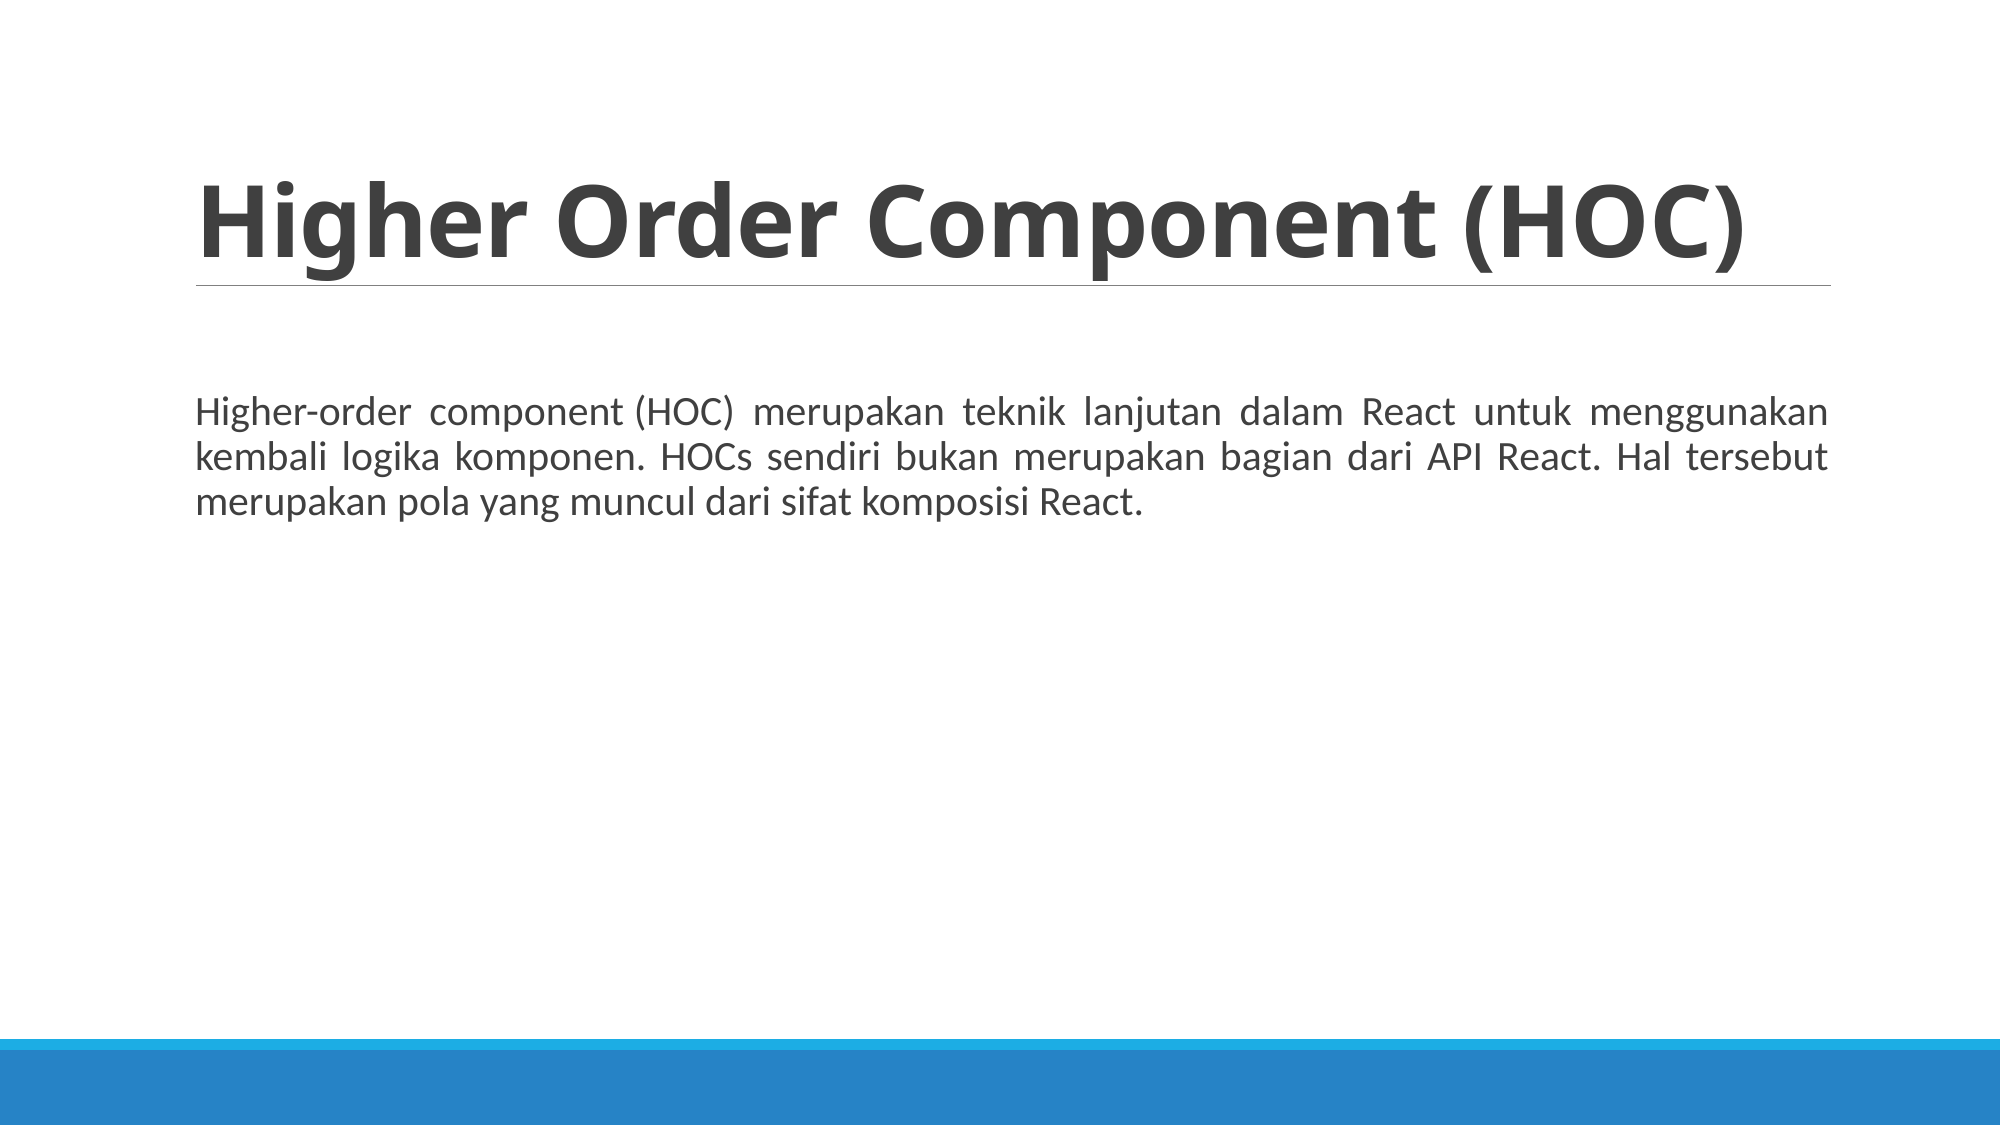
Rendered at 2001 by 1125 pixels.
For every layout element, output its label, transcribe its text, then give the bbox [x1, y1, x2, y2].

list Higher-order component (HOC) merupakan teknik lanjutan dalam React untuk menggunakan kembali logika komponen. HOCs sendiri bukan merupakan bagian dari API React. Hal tersebut merupakan pola yang muncul dari sifat komposisi React. [180, 302, 1830, 963]
title Higher Order Component (HOC) [180, 47, 1830, 285]
